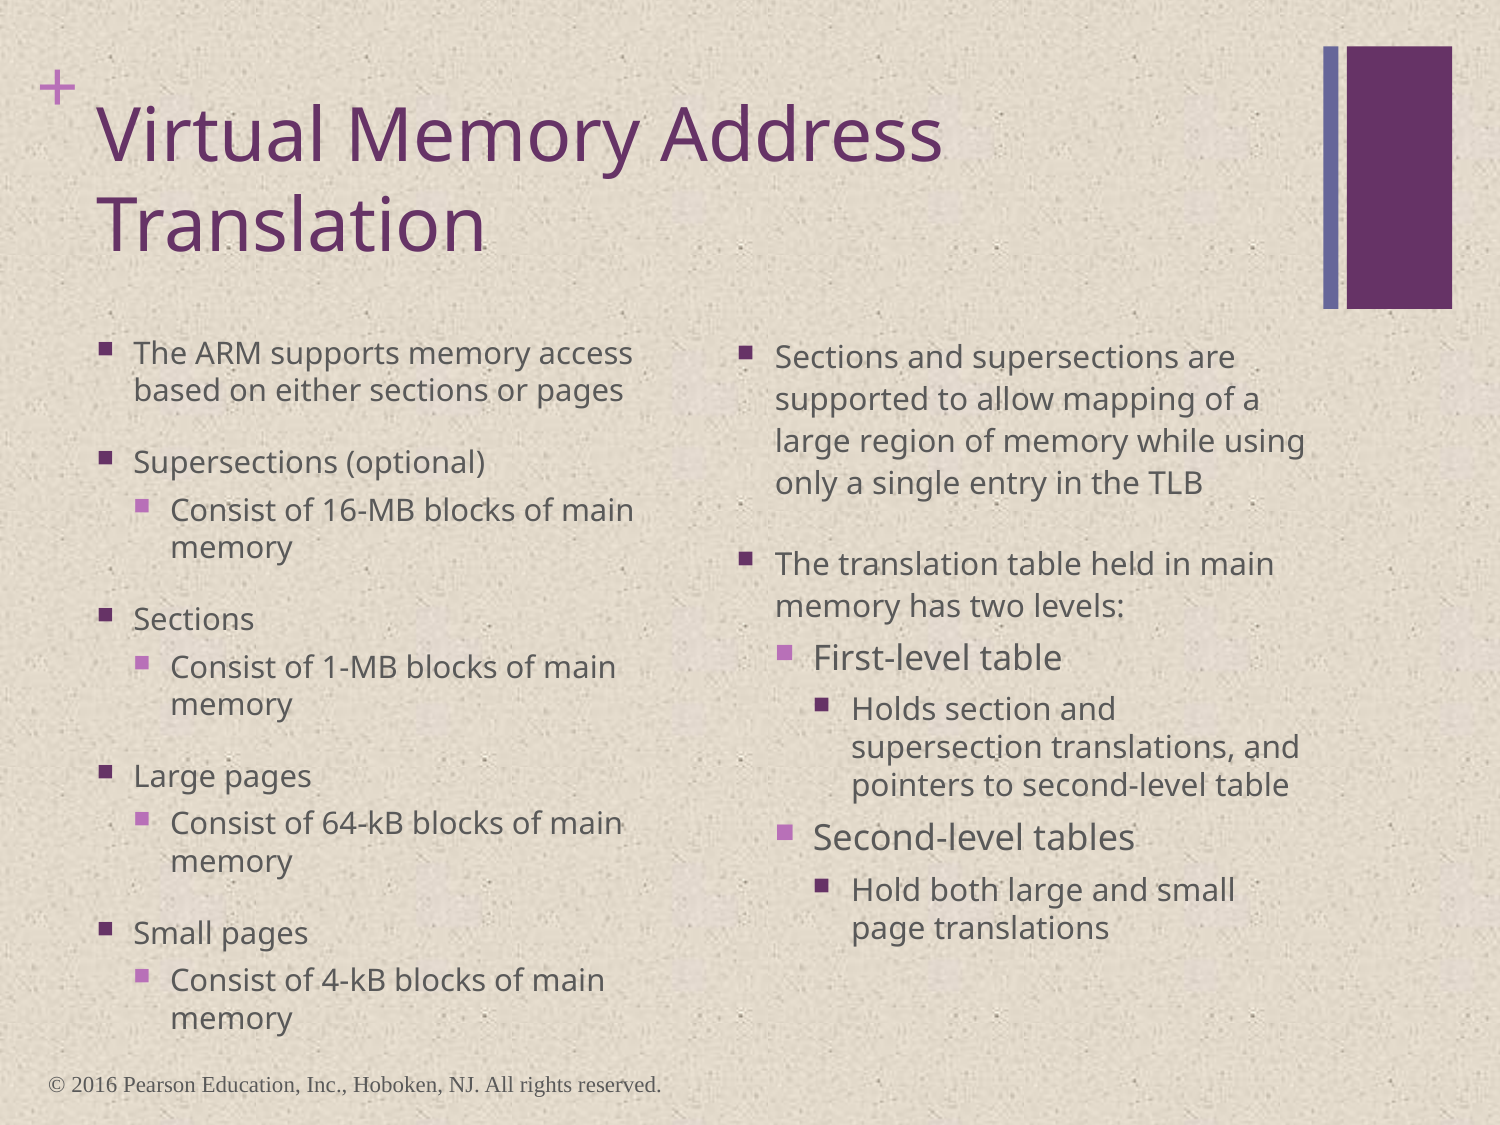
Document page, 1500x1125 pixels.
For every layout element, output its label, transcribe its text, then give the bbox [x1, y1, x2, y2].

footer © 2016 Pearson Education, Inc., Hoboken, NJ. All rights reserved. [33, 1053, 1038, 1114]
list The ARM supports memory access based on either sections or pages Supersections (optional) Consist of 16-MB blocks of main memory Sections Consist of 1-MB blocks of main memory Large pages Consist of 64-kB blocks of main memory Small pages Consist of 4-kB blocks of main memory [81, 325, 682, 1050]
title Virtual Memory Address Translation [81, 79, 1322, 263]
list Sections and supersections are supported to allow mapping of a large region of memory while using only a single entry in the TLB The translation table held in main memory has two levels: First-level table Holds section and supersection translations, and pointers to second-level table Second-level tables Hold both large and small page translations [721, 325, 1322, 1005]
picture [0, 0, 1500, 1125]
